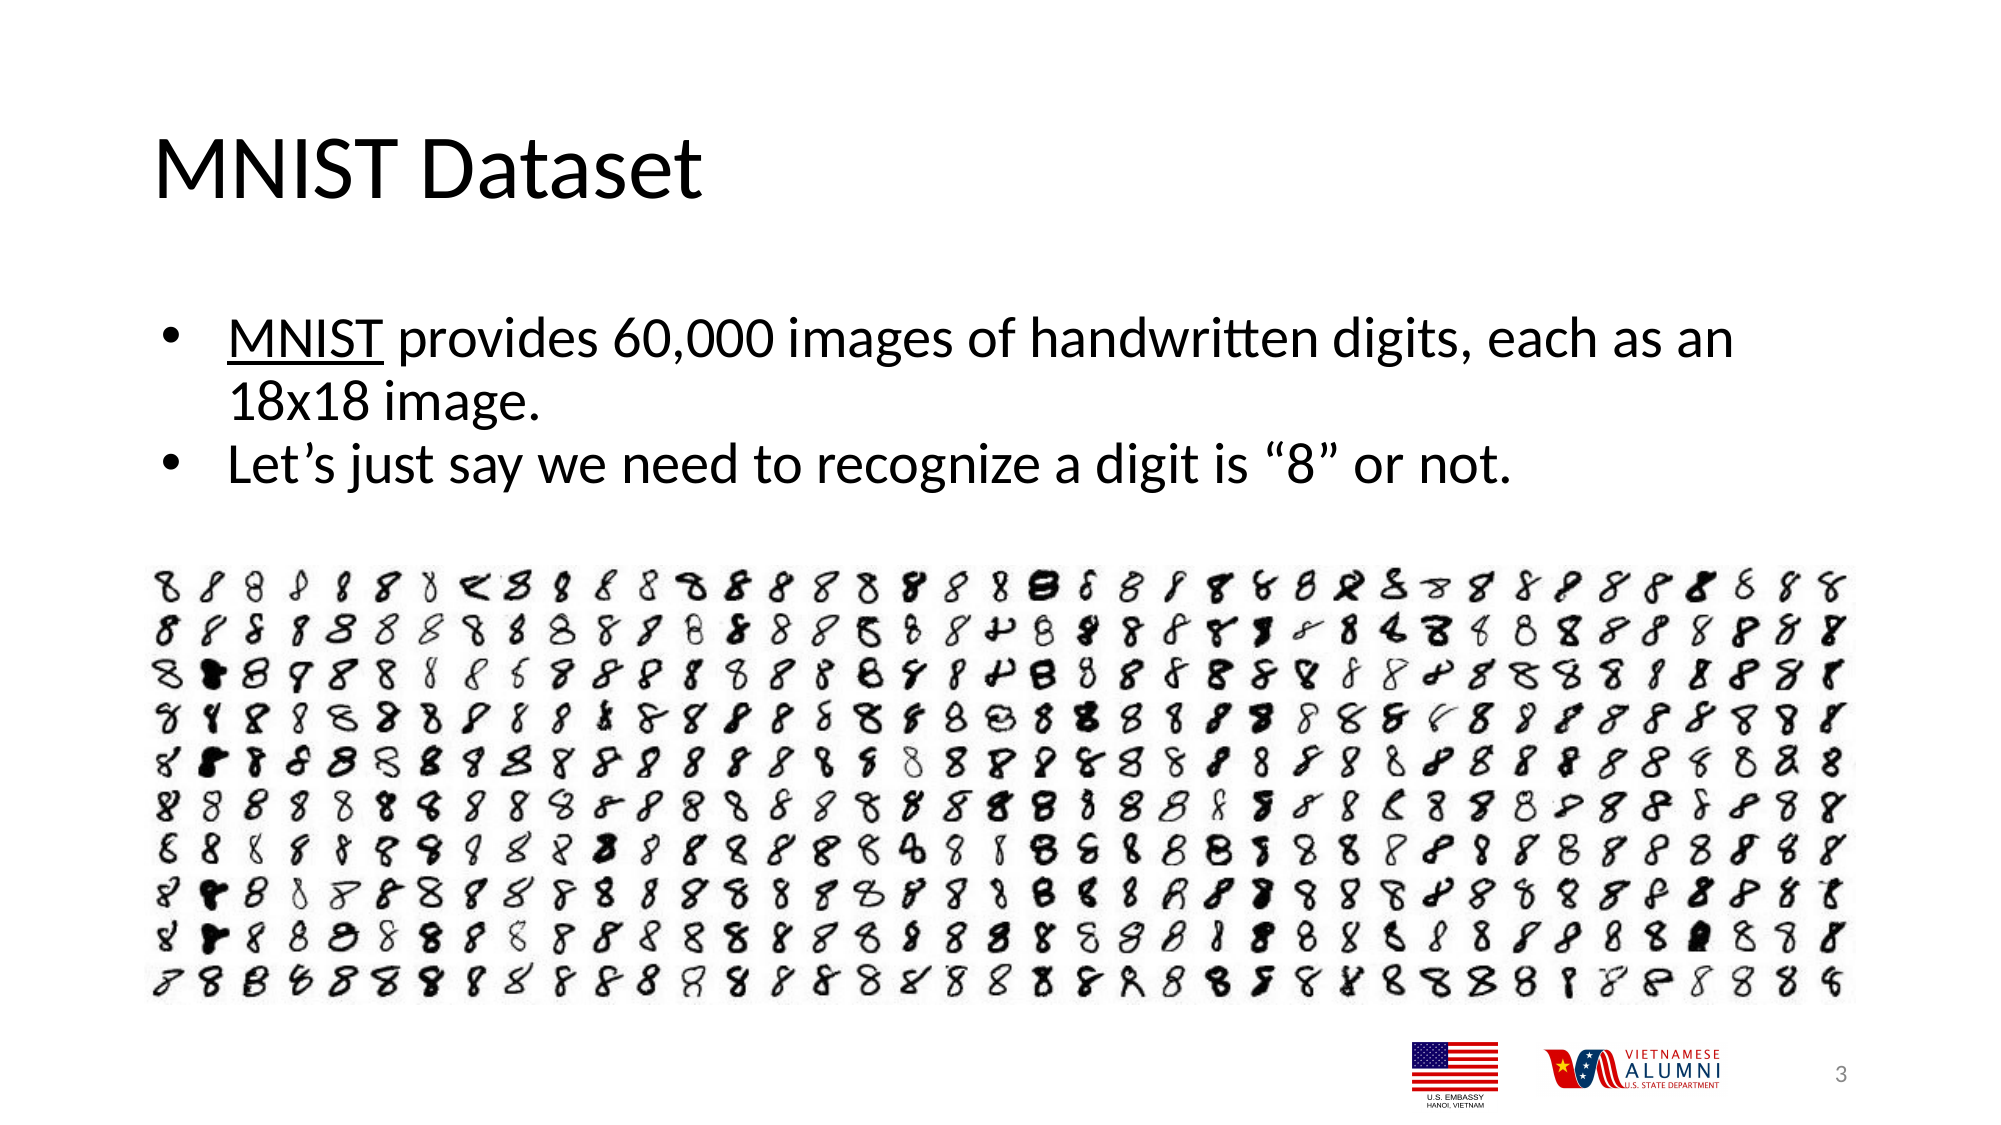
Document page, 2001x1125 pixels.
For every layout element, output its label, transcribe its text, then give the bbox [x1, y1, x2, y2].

list MNIST provides 60,000 images of handwritten digits, each as an 18x18 image. Let’s just say we need to recognize a digit is “8” or not. [137, 299, 1863, 1014]
title MNIST Dataset [137, 59, 1863, 278]
slide_number 3 [1412, 1042, 1863, 1103]
picture [1412, 1103, 1498, 1113]
picture [144, 565, 1856, 1006]
